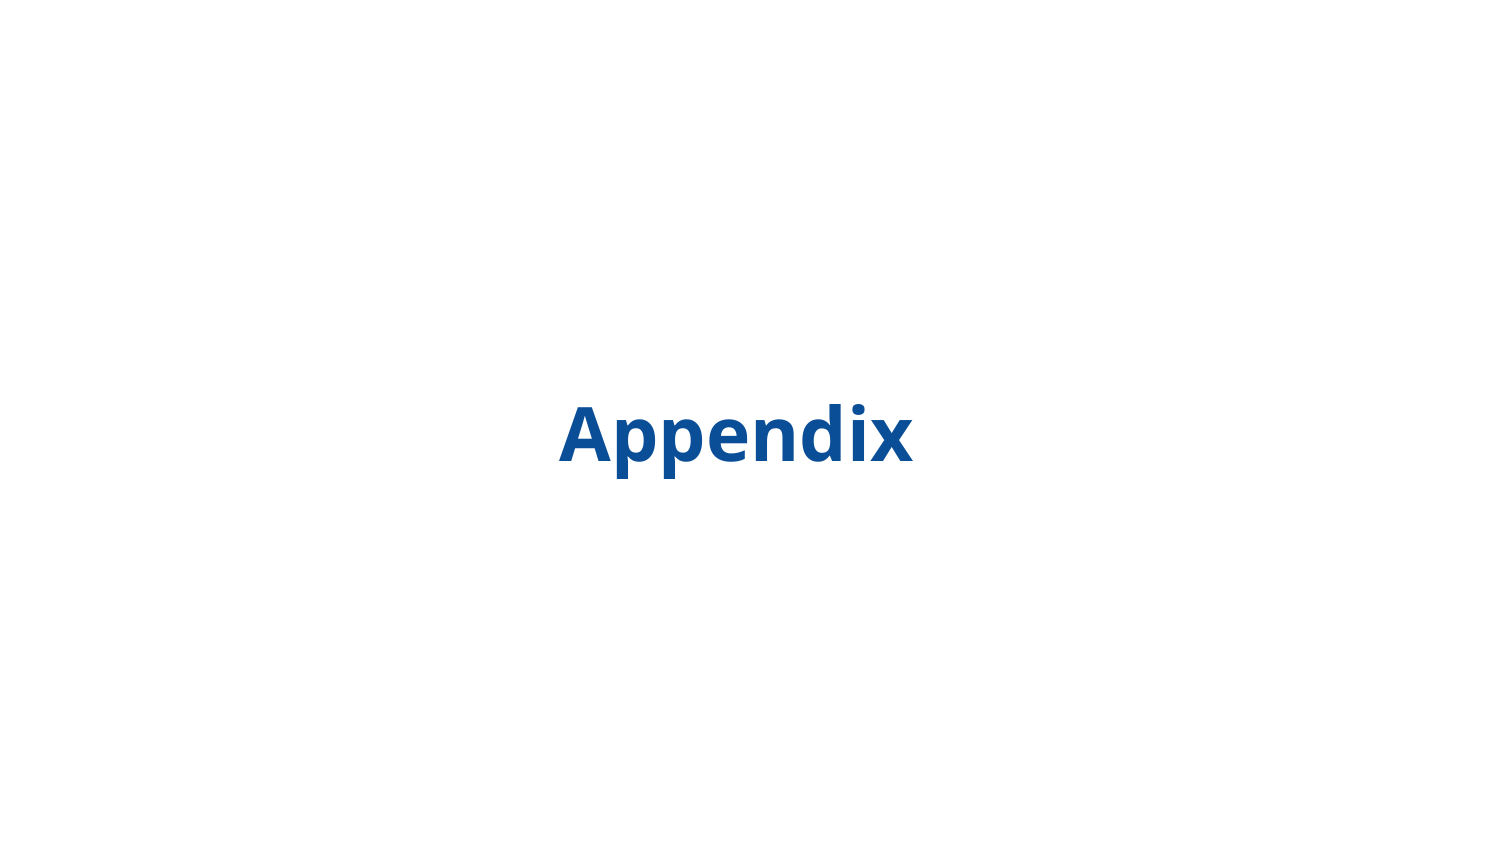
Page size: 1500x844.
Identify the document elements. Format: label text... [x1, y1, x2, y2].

text_box Appendix [544, 371, 956, 472]
